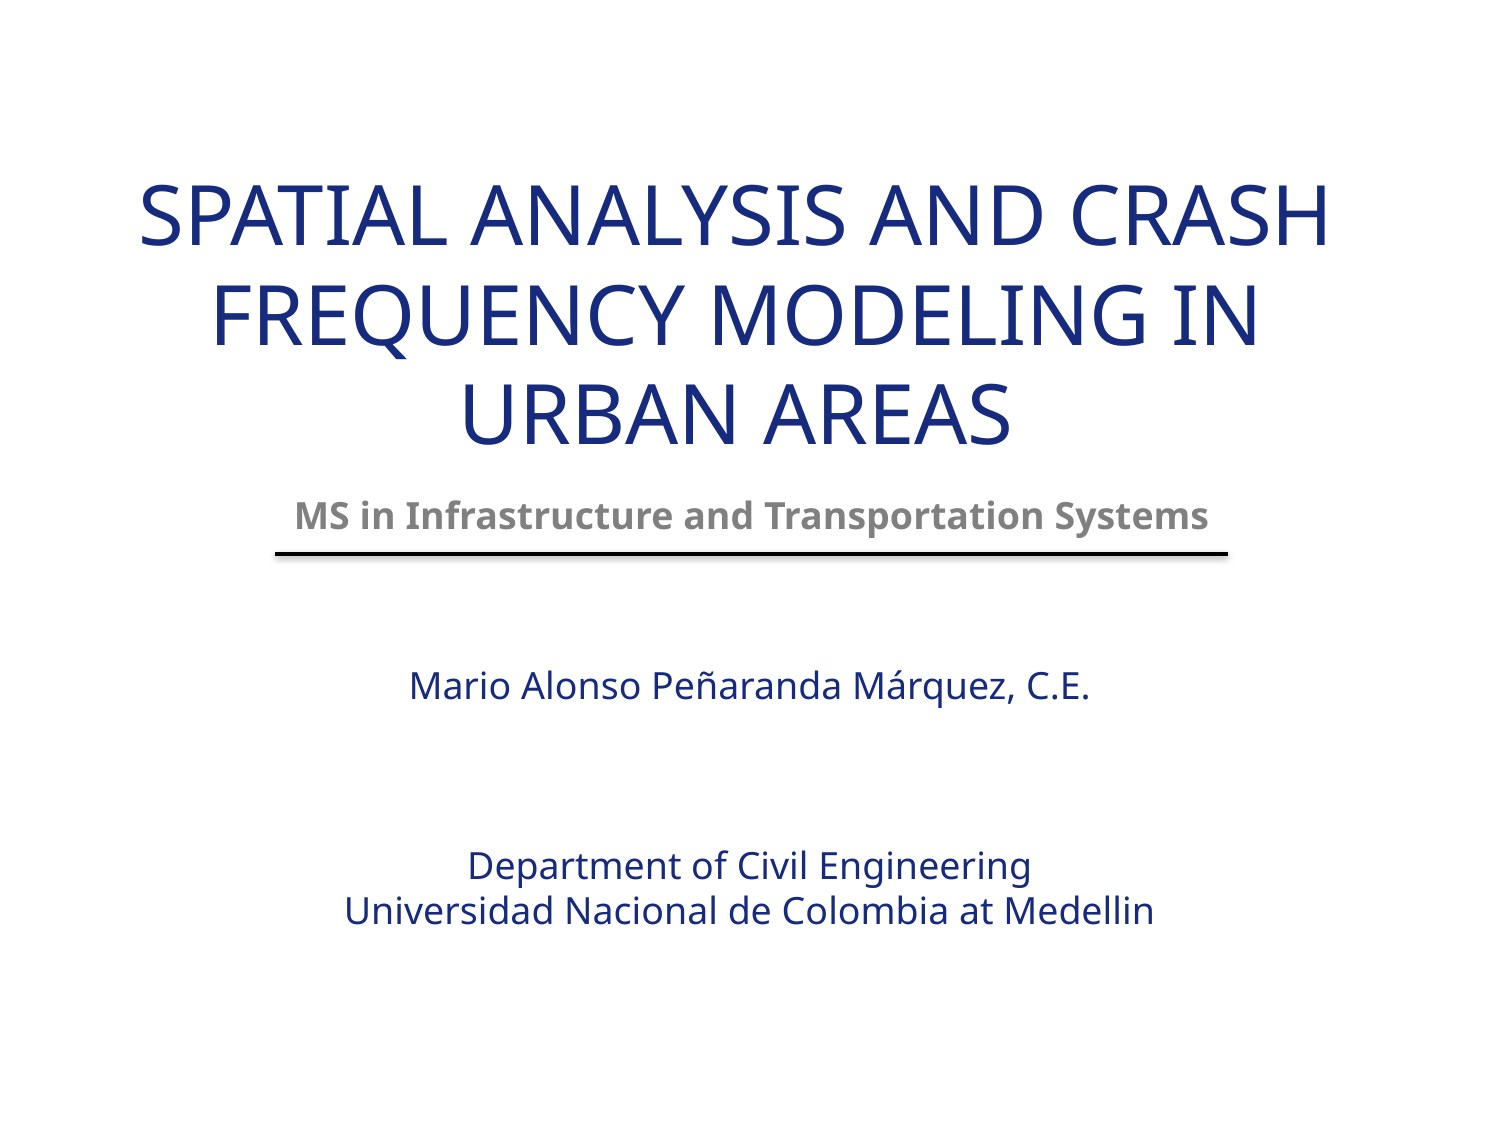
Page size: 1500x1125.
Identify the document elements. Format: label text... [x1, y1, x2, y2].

text_box Mario Alonso Peñaranda Márquez, C.E. Department of Civil Engineering Universidad Nacional de Colombia at Medellin [241, 646, 1259, 947]
text_box MS in Infrastructure and Transportation Systems [203, 484, 1301, 545]
text_box SPATIAL ANALYSIS AND CRASH FREQUENCY MODELING IN URBAN AREAS [44, 145, 1429, 479]
